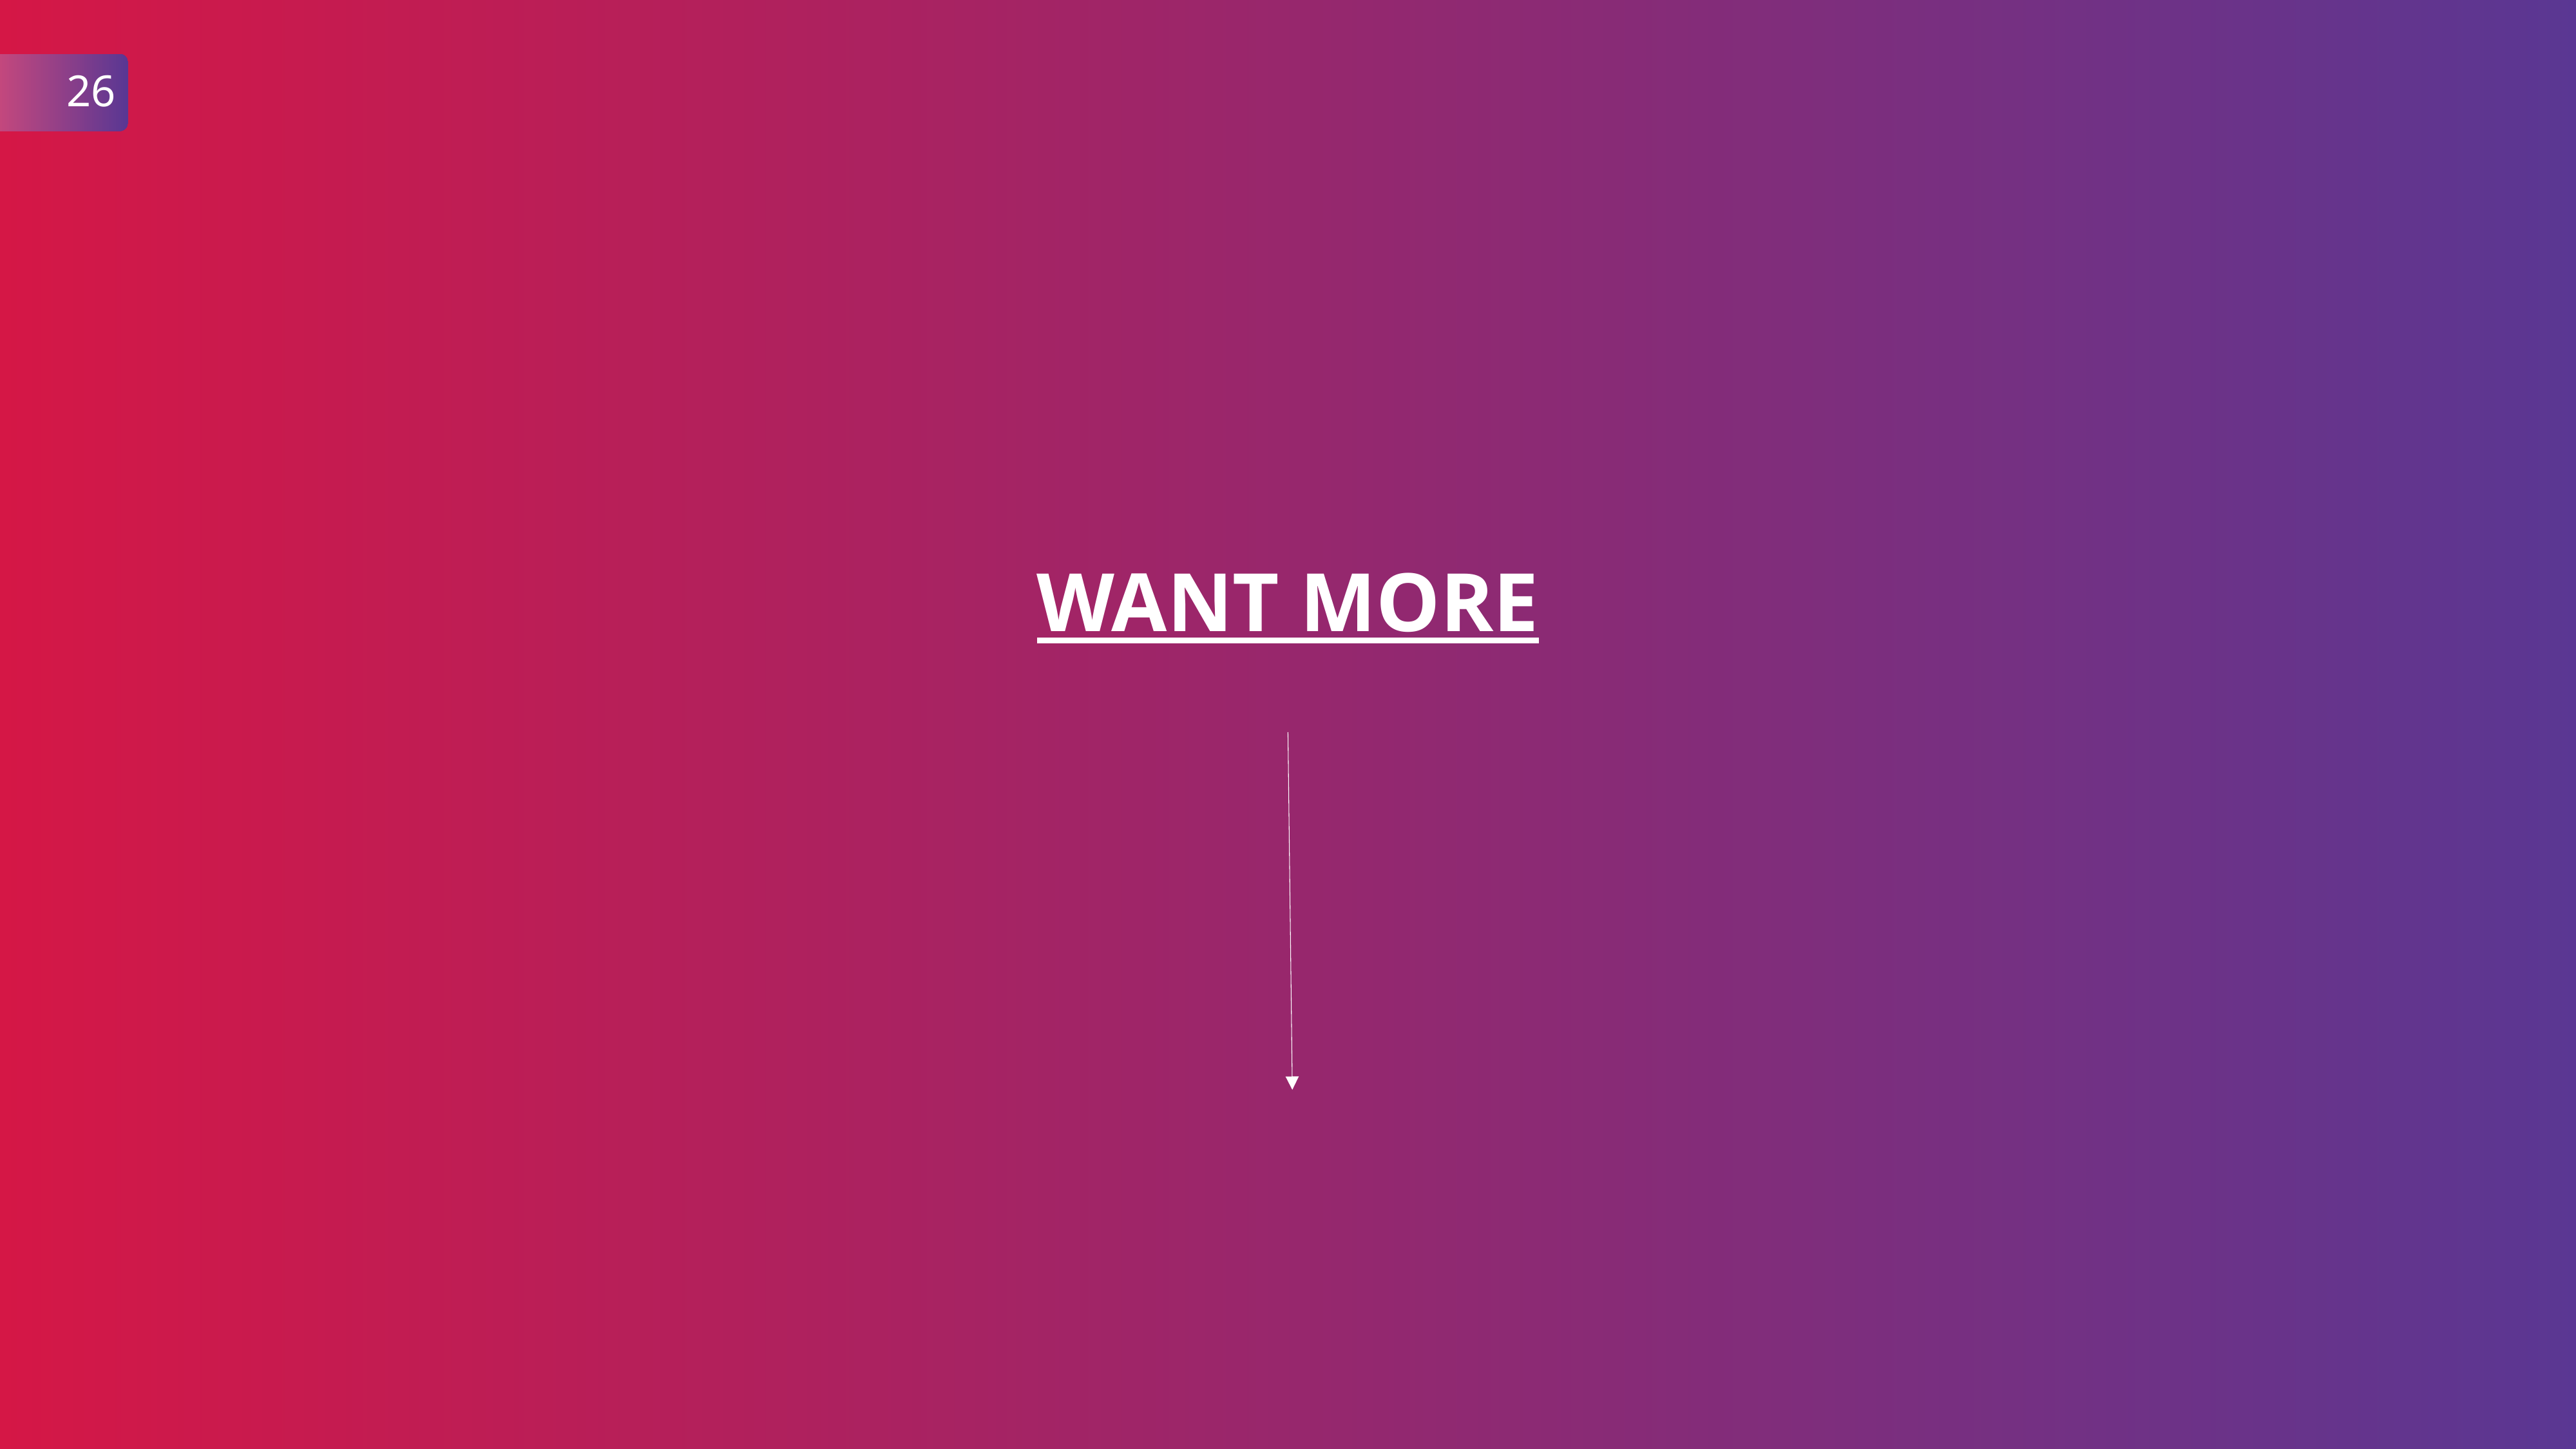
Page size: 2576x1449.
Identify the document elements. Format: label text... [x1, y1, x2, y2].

slide_number 26 [0, 53, 129, 131]
text_box WANT MORE [1027, 546, 1549, 653]
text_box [1288, 732, 1293, 1090]
